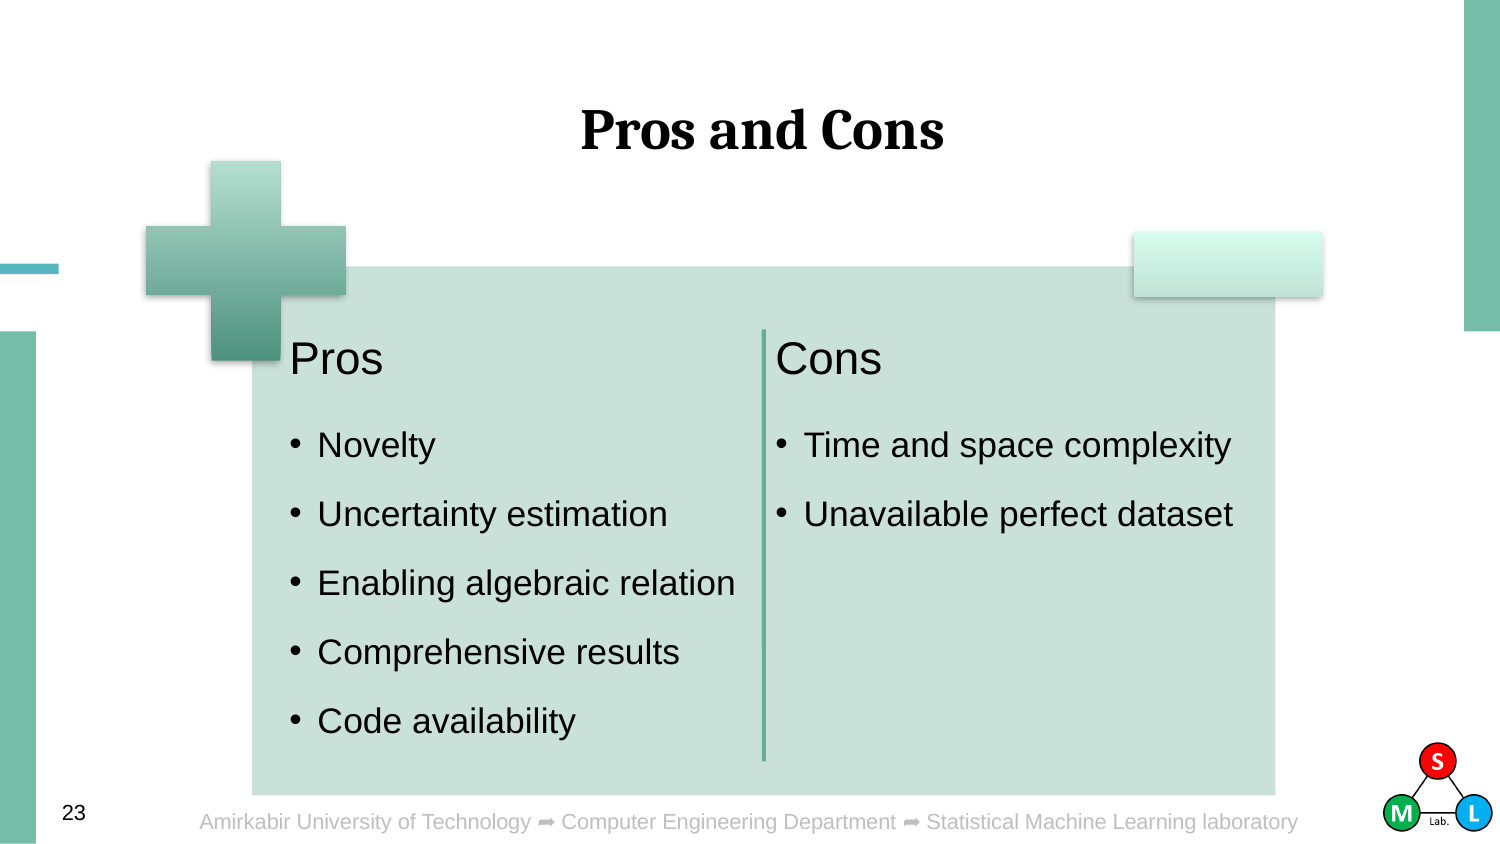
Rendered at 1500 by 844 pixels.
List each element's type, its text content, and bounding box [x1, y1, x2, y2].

title Pros and Cons [124, 61, 1376, 153]
picture [1374, 737, 1500, 833]
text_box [87, 155, 1382, 801]
